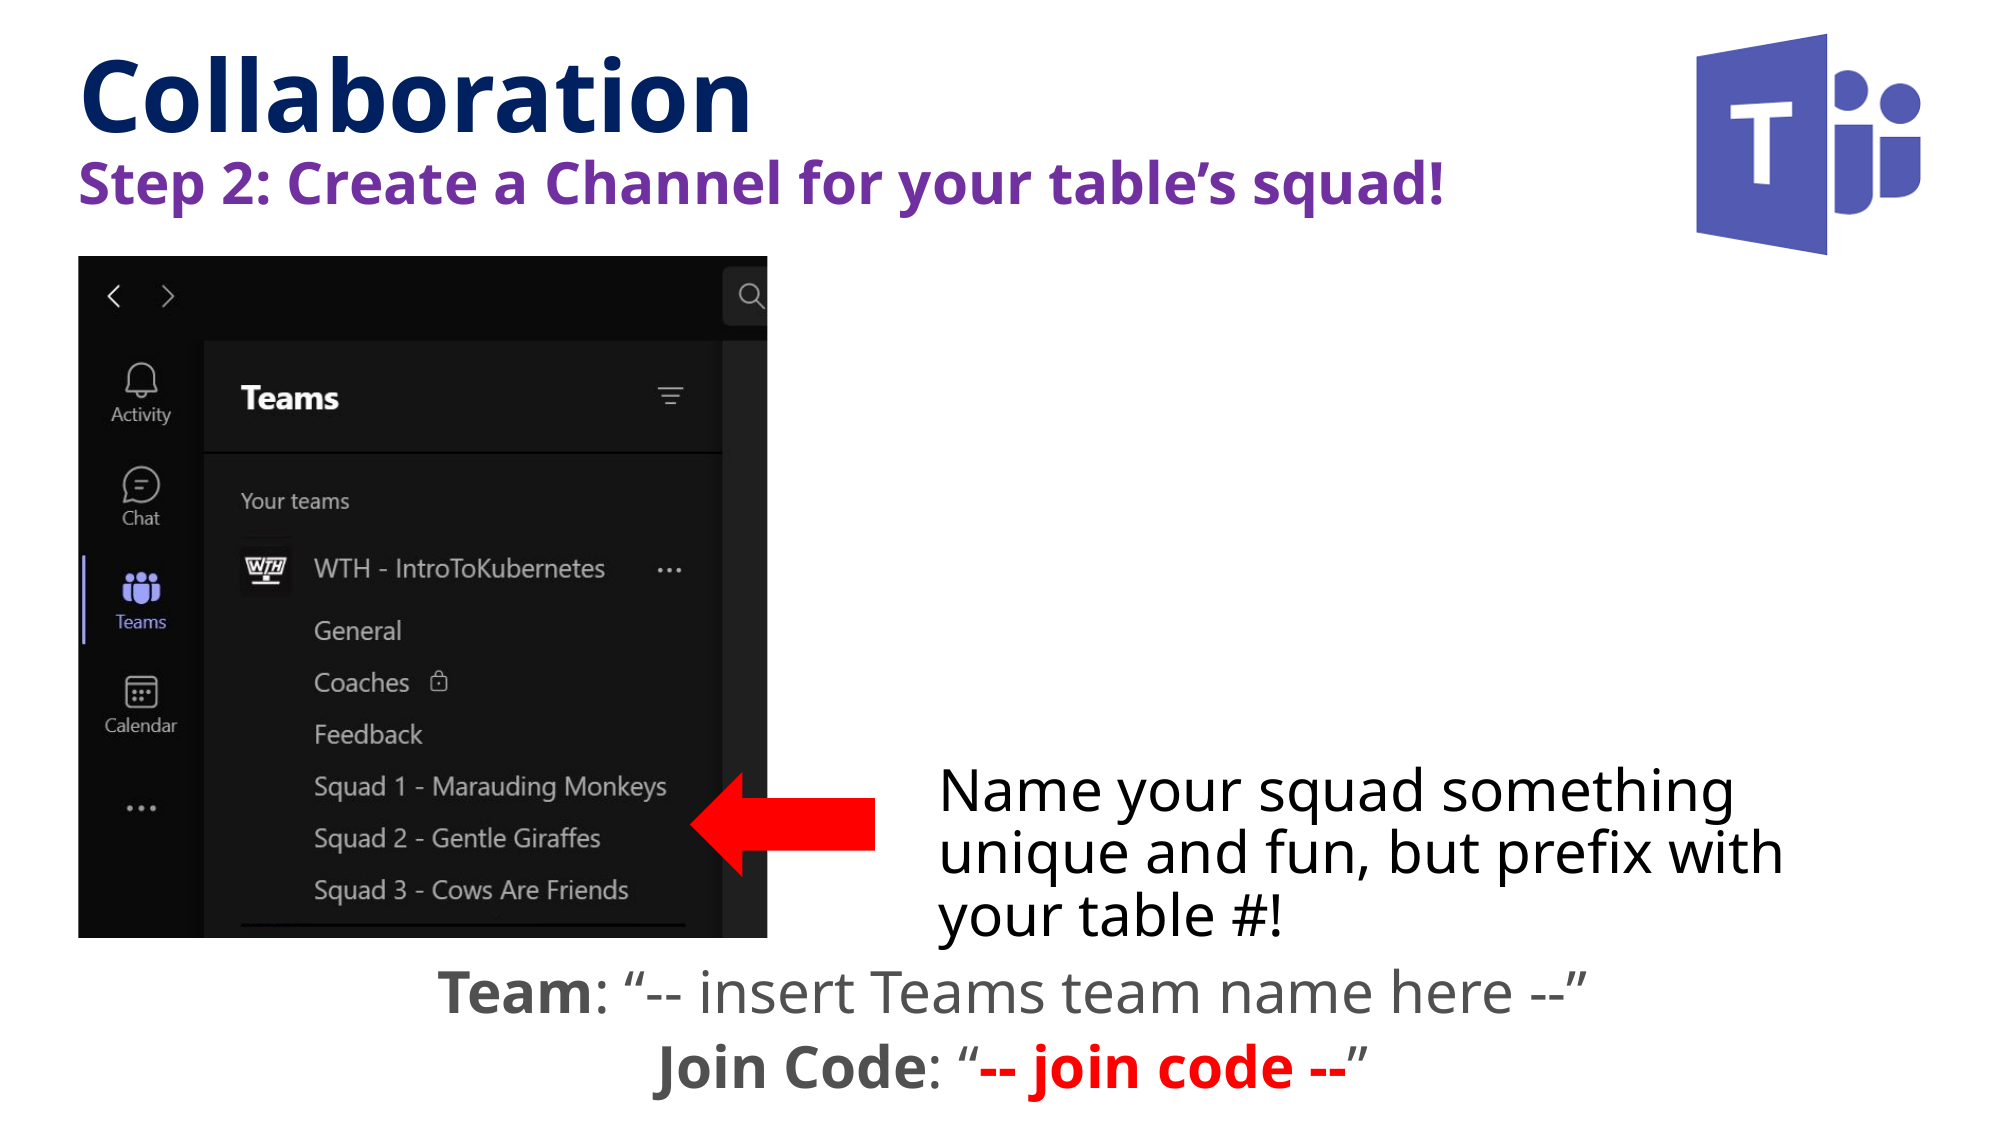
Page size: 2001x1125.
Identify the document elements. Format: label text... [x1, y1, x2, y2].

text_box Team: “-- insert Teams team name here --” Join Code: “-- join code --” [63, 948, 1962, 1116]
text_box [768, 797, 876, 852]
picture [78, 256, 768, 938]
text_box Collaboration Step 2: Create a Channel for your table’s squad! [78, 46, 1617, 218]
picture [1695, 30, 1922, 258]
list Name your squad something unique and fun, but prefix with your table #! [914, 745, 1907, 904]
